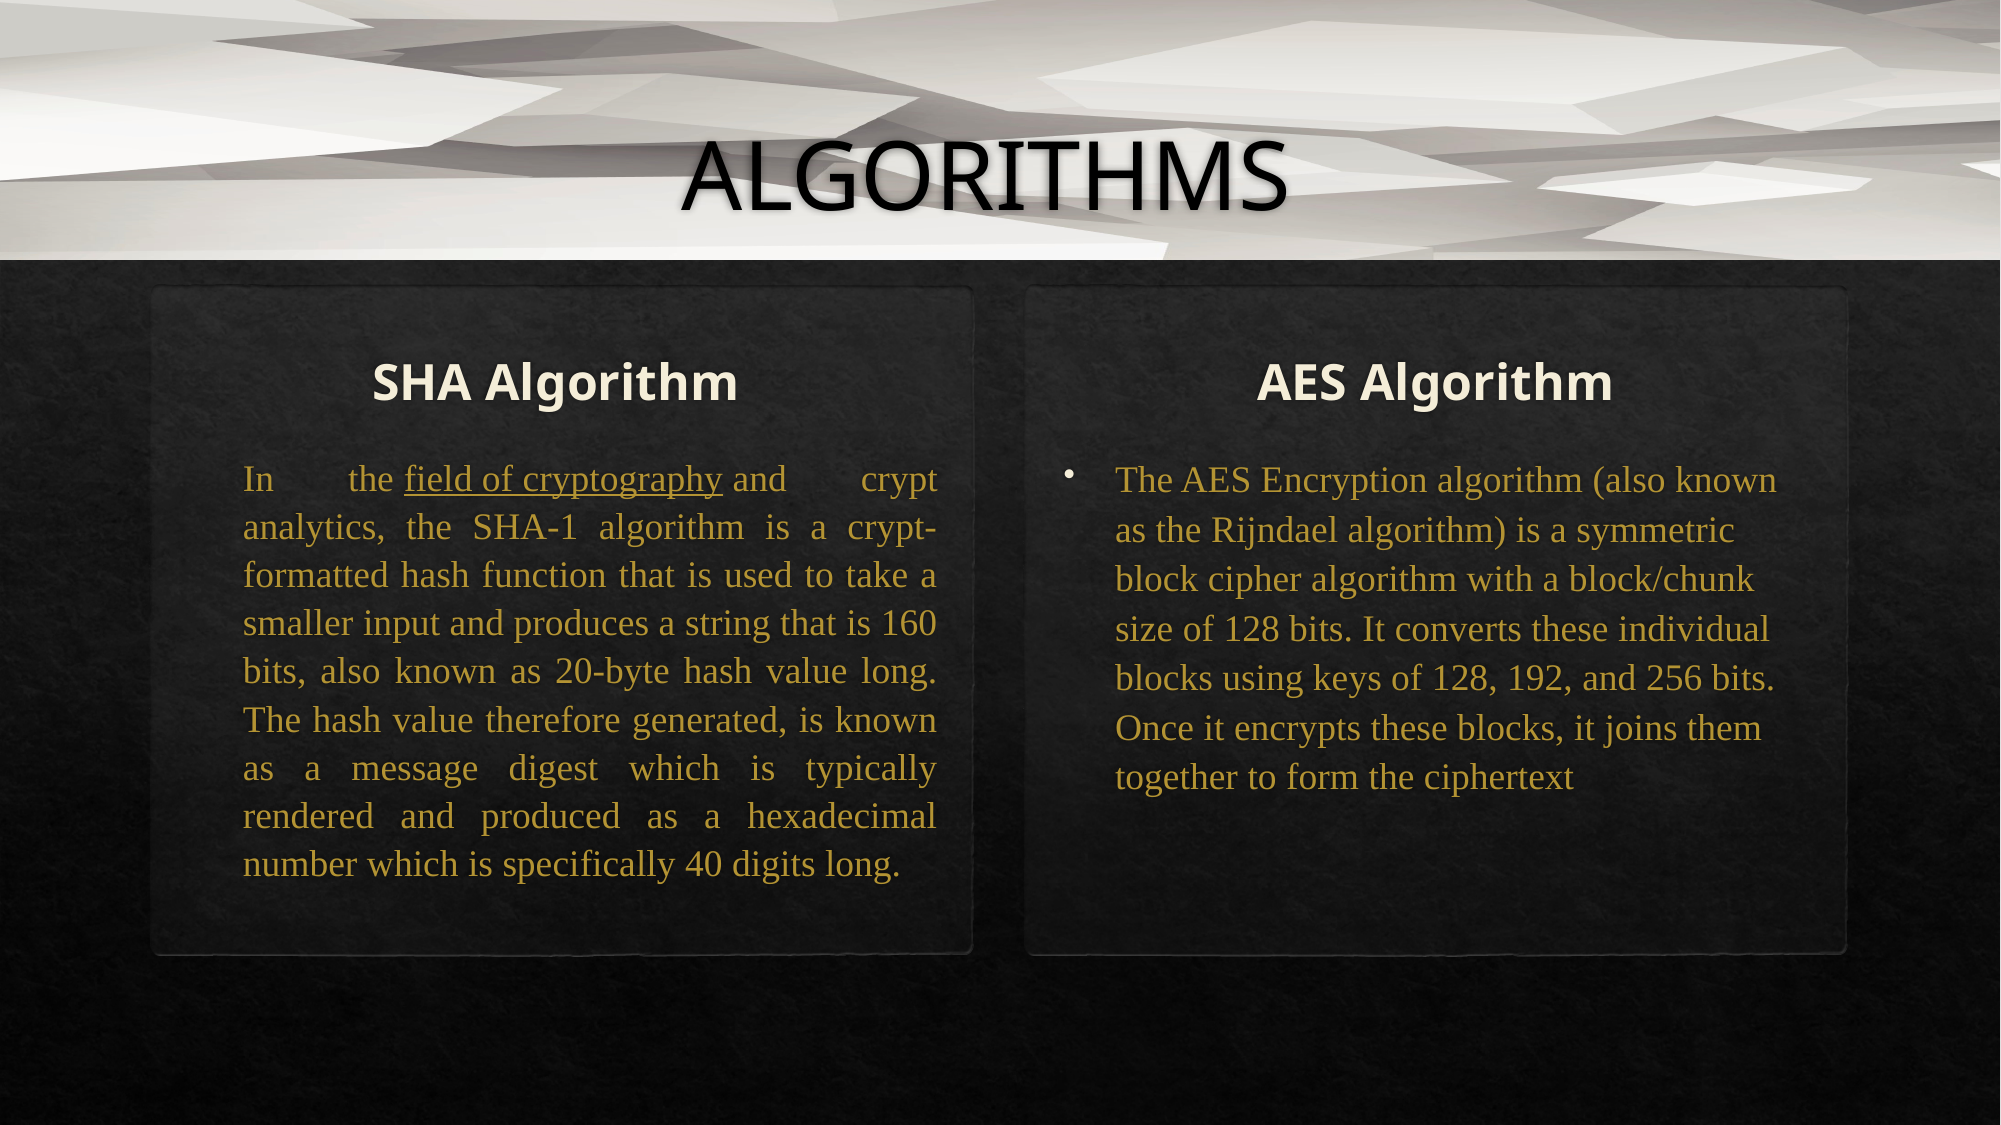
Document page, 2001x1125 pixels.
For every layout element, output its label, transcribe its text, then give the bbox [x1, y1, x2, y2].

list AES Algorithm [1043, 304, 1828, 418]
list SHA Algorithm [171, 304, 954, 418]
picture [149, 284, 975, 957]
picture [0, 0, 2000, 260]
picture [1023, 284, 1849, 957]
list In the field of cryptography and crypt analytics, the SHA-1 algorithm is a crypt-formatted hash function that is used to take a smaller input and produces a string that is 160 bits, also known as 20-byte hash value long. The hash value therefore generated, is known as a message digest which is typically rendered and produced as a hexadecimal number which is specifically 40 digits long. [171, 443, 954, 943]
list The AES Encryption algorithm (also known as the Rijndael algorithm) is a symmetric block cipher algorithm with a block/chunk size of 128 bits. It converts these individual blocks using keys of 128, 192, and 256 bits. Once it encrypts these blocks, it joins them together to form the ciphertext [1043, 443, 1828, 943]
